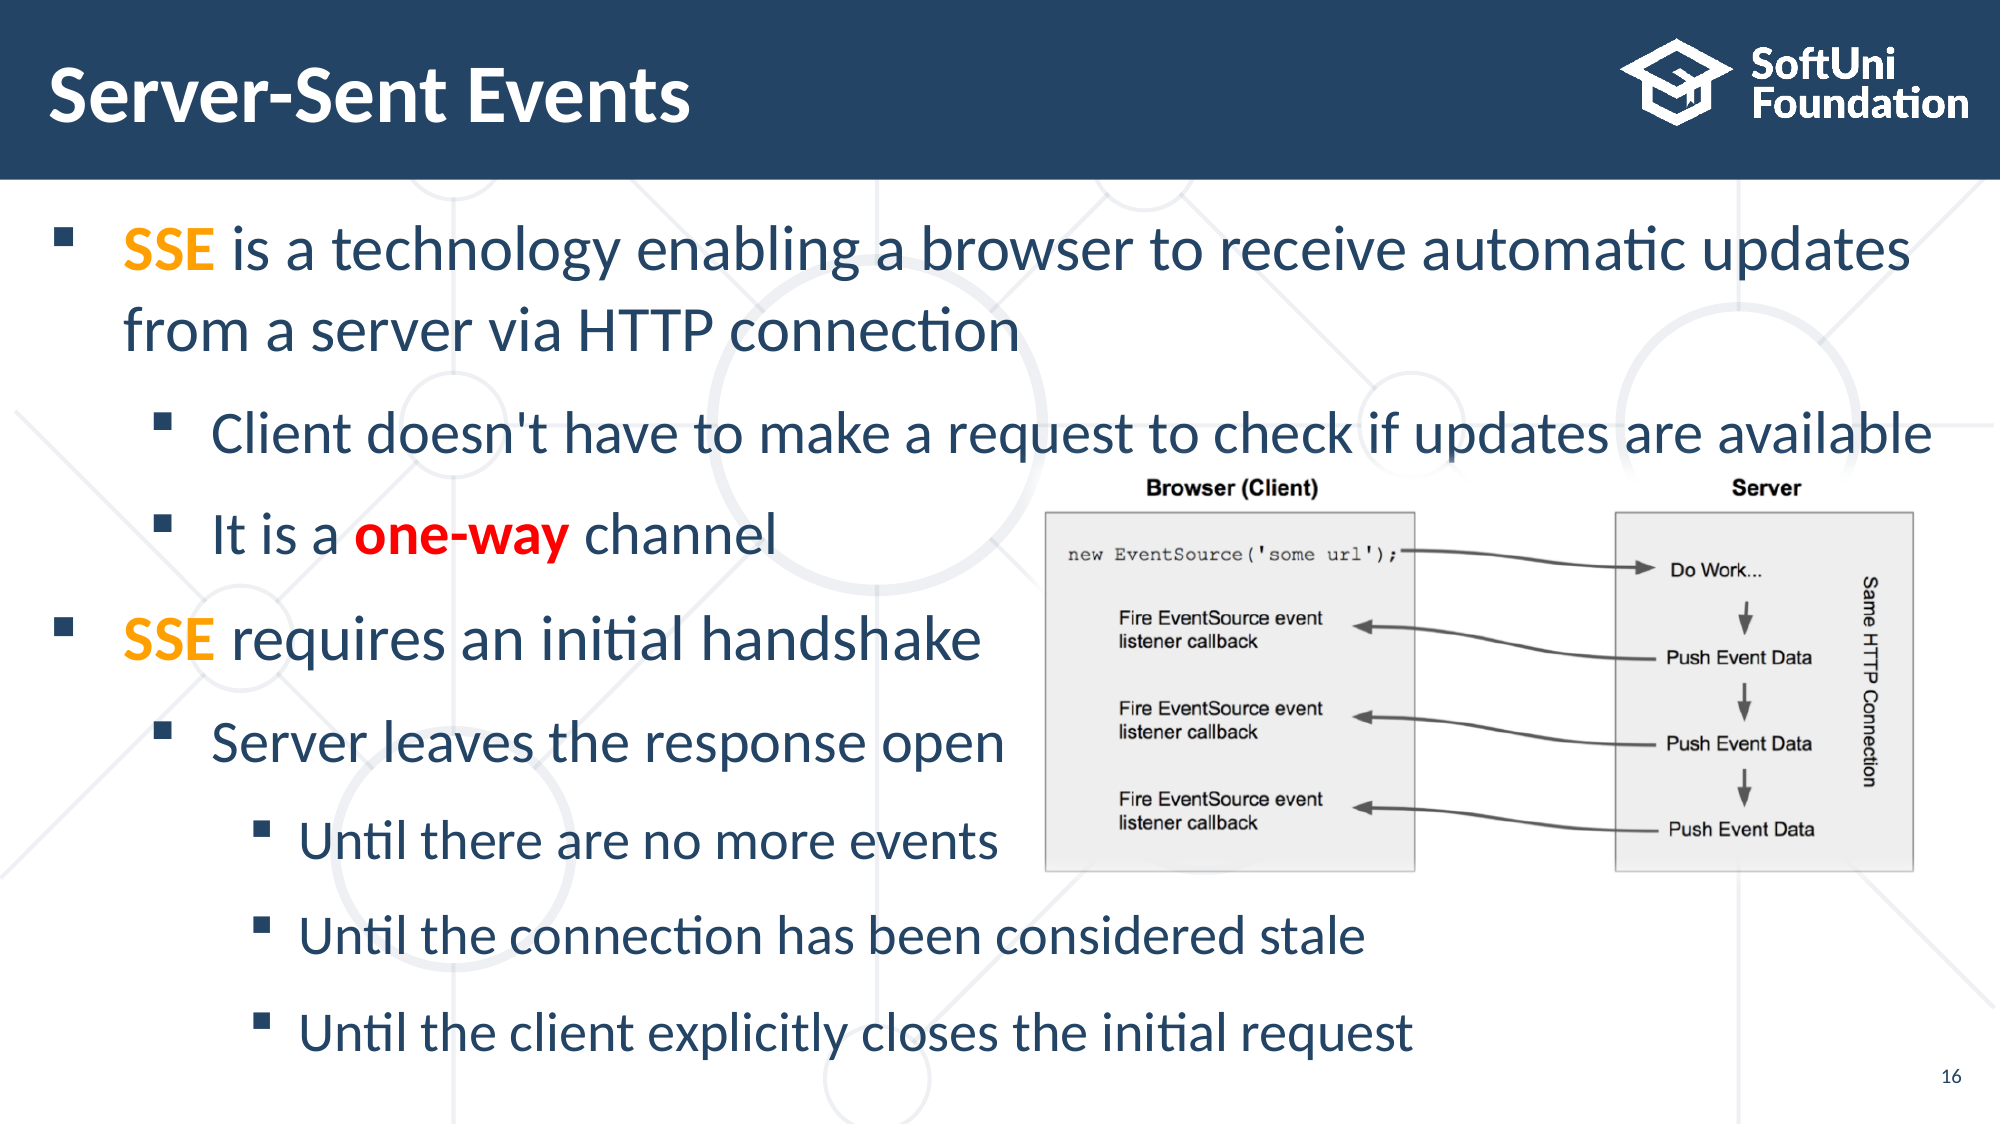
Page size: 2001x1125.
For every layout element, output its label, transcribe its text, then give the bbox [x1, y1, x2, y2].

title Server-Sent Events [31, 16, 1591, 162]
list SSE is a technology enabling a browser to receive automatic updates from a server via HTTP connection Client doesn't have to make a request to check if updates are available It is a one-way channel SSE requires an initial handshake Server leaves the response open Until there are no more events Until the connection has been considered stale Until the client explicitly closes the initial request [31, 196, 2000, 1101]
picture [1015, 446, 1945, 891]
picture [1619, 38, 1968, 126]
slide_number 16 [1897, 1049, 1968, 1101]
